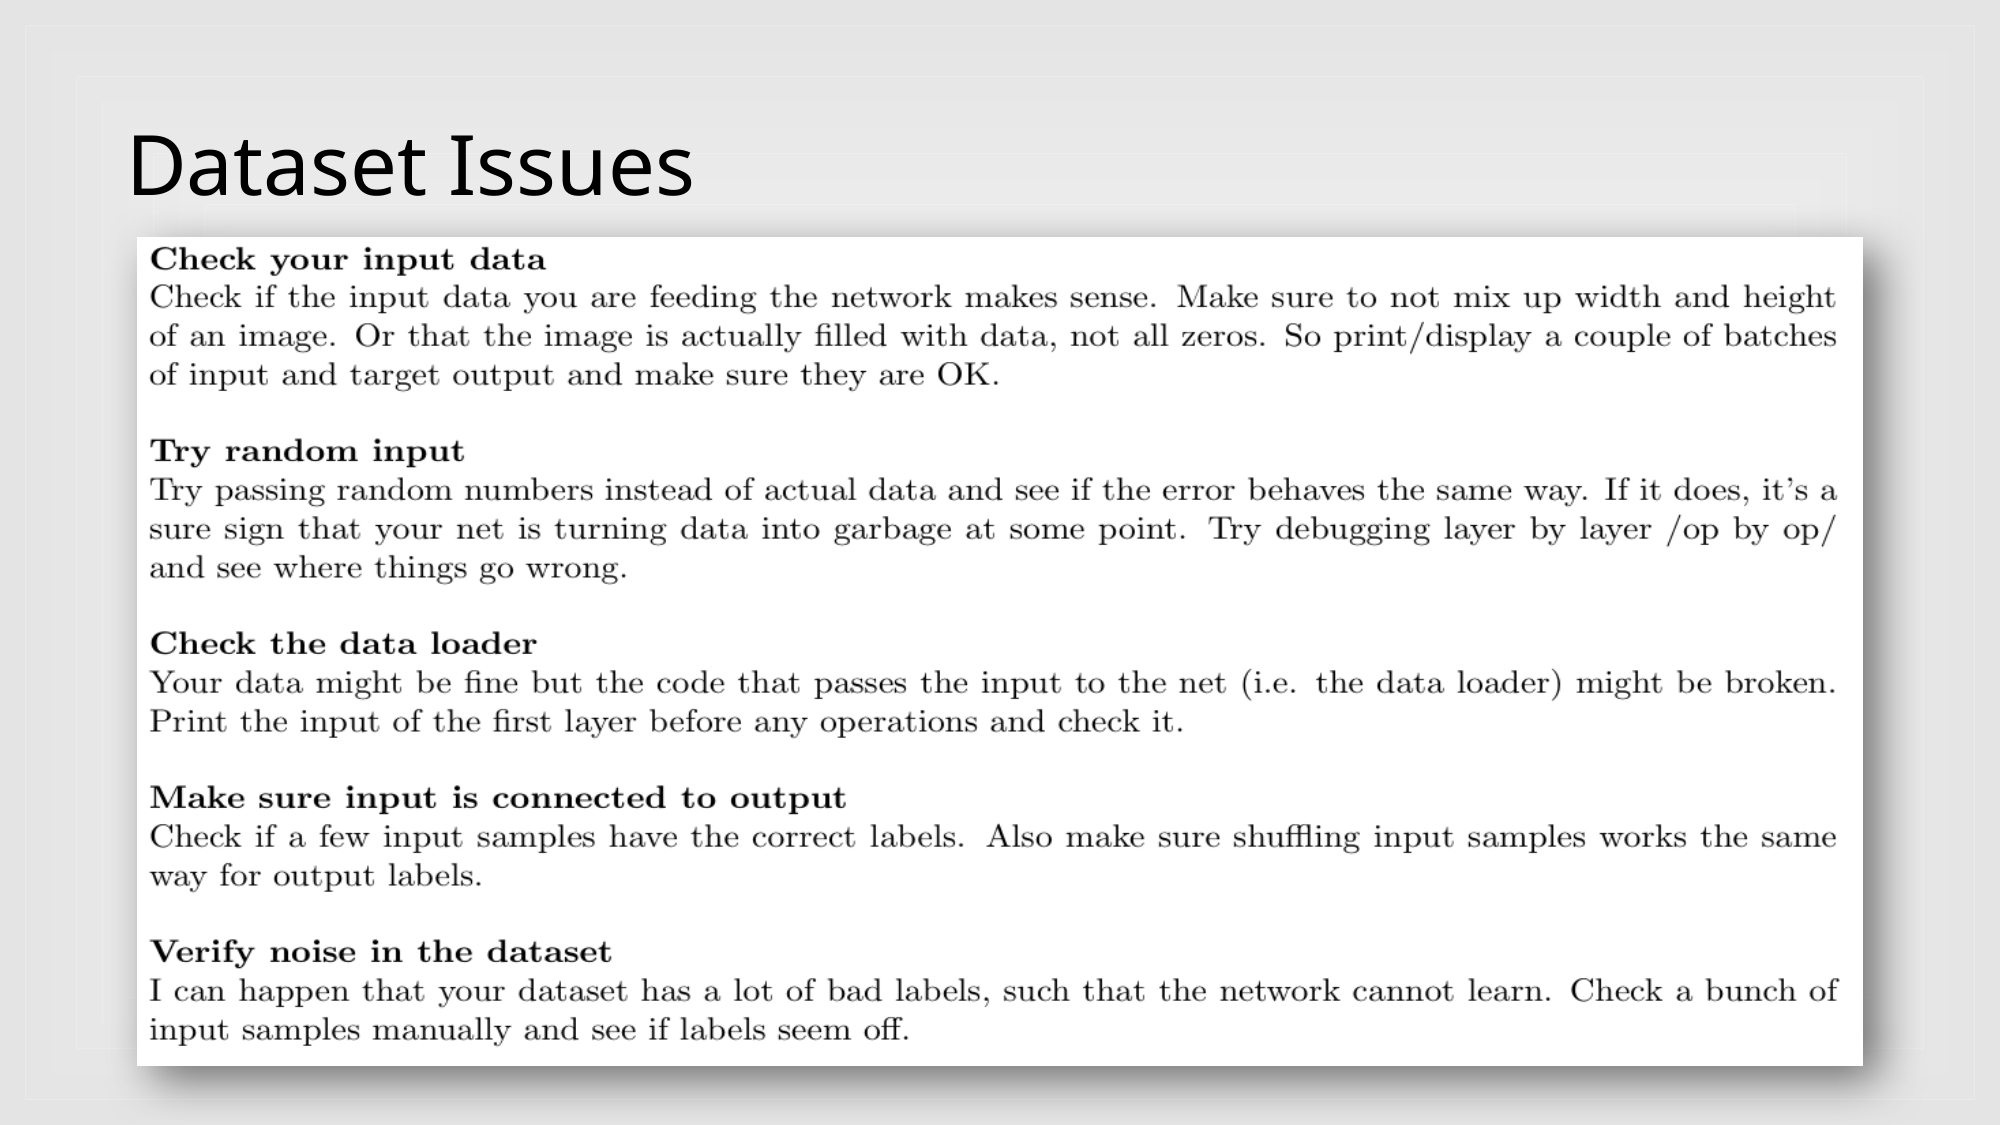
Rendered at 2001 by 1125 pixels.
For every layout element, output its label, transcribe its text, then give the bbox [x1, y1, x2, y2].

picture [137, 237, 1863, 1066]
title Dataset Issues [111, 59, 1863, 278]
